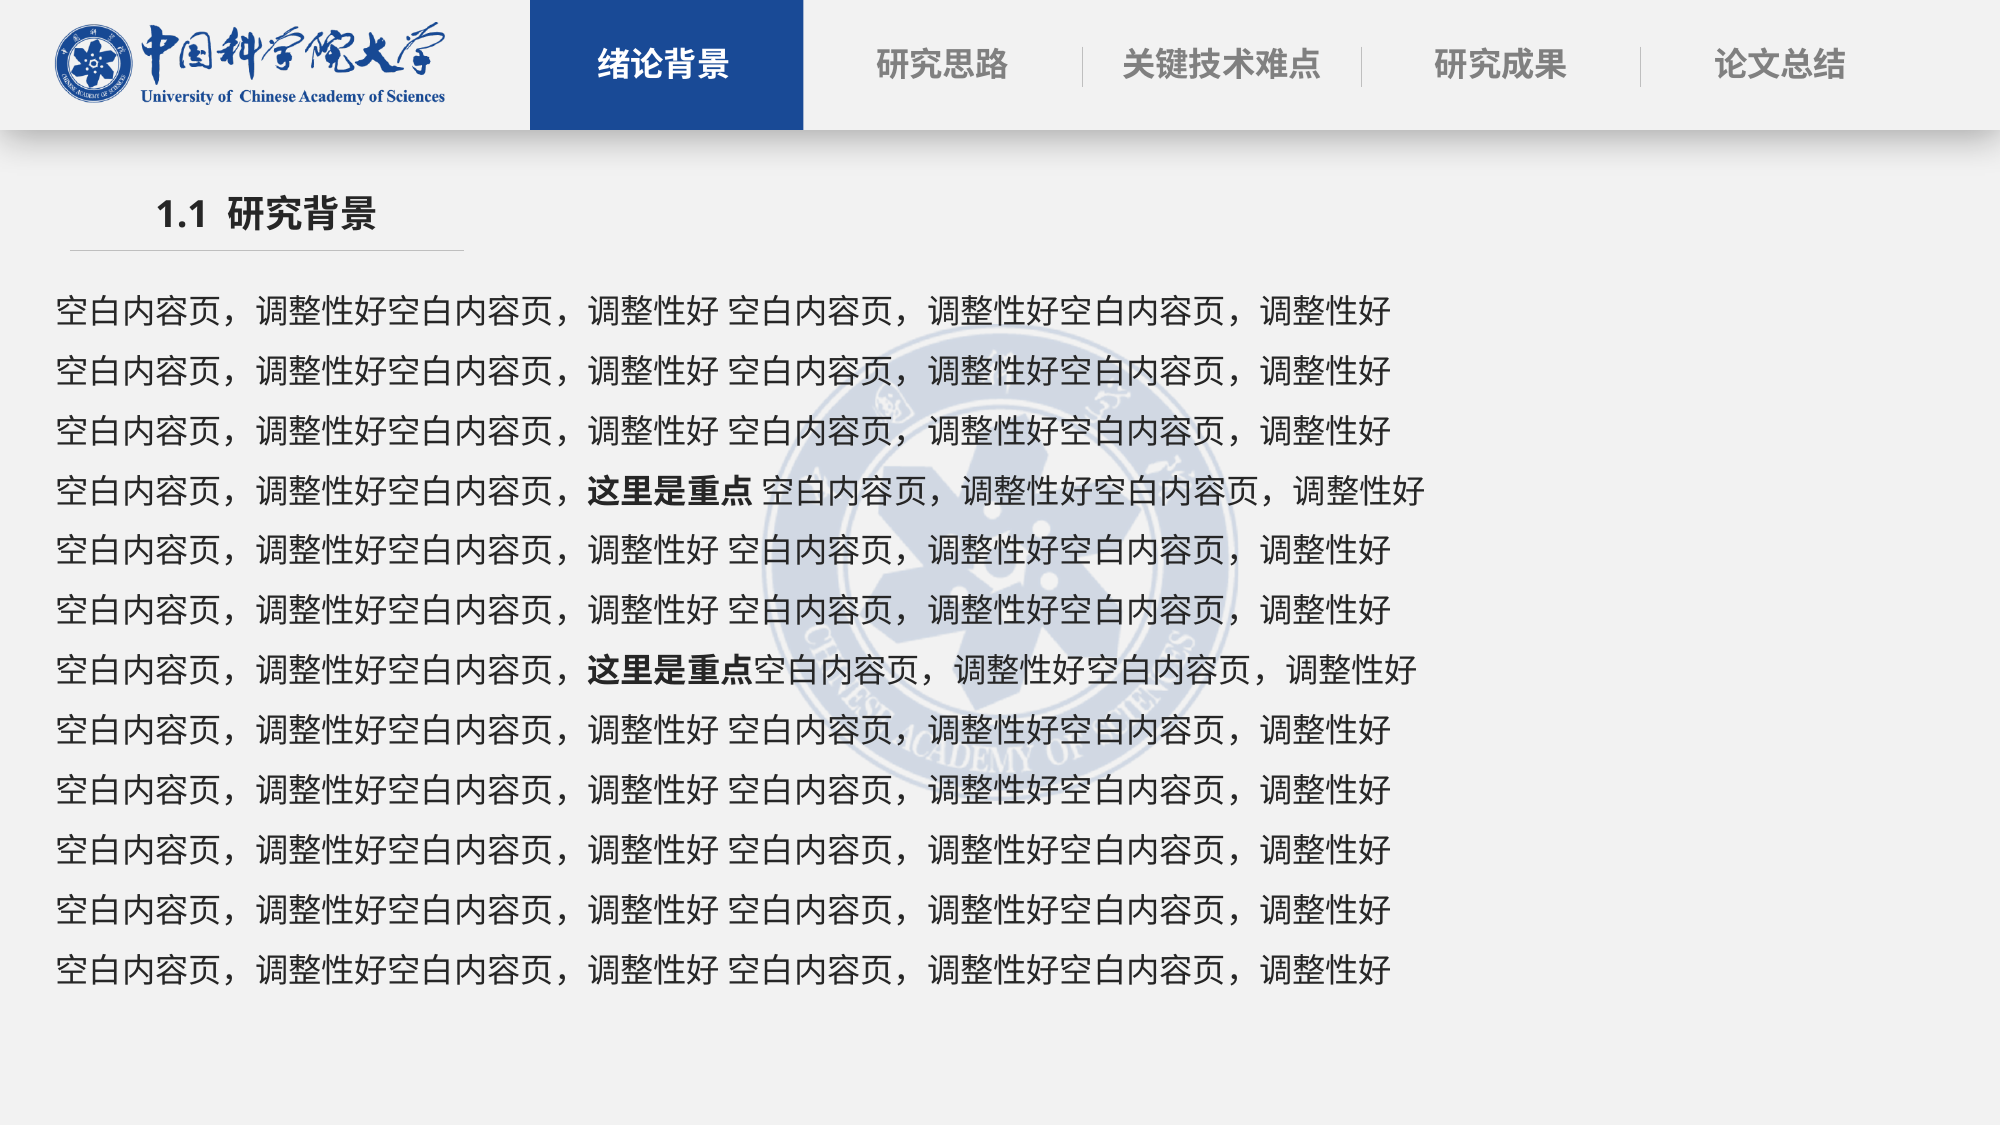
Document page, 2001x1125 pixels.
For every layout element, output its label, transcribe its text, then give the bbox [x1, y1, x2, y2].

text_box 绪论背景 [553, 35, 775, 91]
text_box 研究成果 [1391, 35, 1612, 91]
text_box [0, 0, 529, 131]
text_box [529, 0, 804, 131]
picture [52, 22, 445, 105]
text_box 空白内容页，调整性好空白内容页，调整性好 空白内容页，调整性好空白内容页，调整性好 空白内容页，调整性好空白内容页，调整性好 空白内容页，调整性好空白内容页，调整性好 空白内容页，调整性好空白内容页，调整性好 空白内容页，调整性好空白内容页，调整性好 空白内容页，调整性好空白内容页，这里是重点 空白内容页，调整性好空白内容页，调整性好 空白内容页，调整性好空白内容页，调整性好 空白内容页，调整性好空白内容页，调整性好 空白内容页，调整性好空白内容页，调整性好 空白内容页，调整性好空白内容页，调整性好 空白内容页，调整性好空白内容页，这里是重点空白内容页，调整性好空白内容页，调整性好 空白内容页，调整性好空白内容页，调整性好 空白内容页，调整性好空白内容页，调整性好 空白内容页，调整性好空白内容页，调整性好 空白内容页，调整性好空白内容页，调整性好 空白内容页，调整性好空白内容页，调整性好 空白内容页，调整性好空白内容页，调整性好 空白内容页，调整性好空白内容页，调整性好 空白内容页，调整性好空白内容页，调整性好 空白内容页，调整性好空白内容页，调整性好 空白内容页，调整性好空白内容页，调整性好 [55, 270, 1945, 1109]
text_box 论文总结 [1670, 35, 1891, 91]
text_box 1.1 研究背景 [133, 181, 400, 243]
text_box 关键技术难点 [1111, 35, 1333, 91]
text_box 研究思路 [832, 35, 1054, 91]
text_box [804, 0, 2000, 131]
